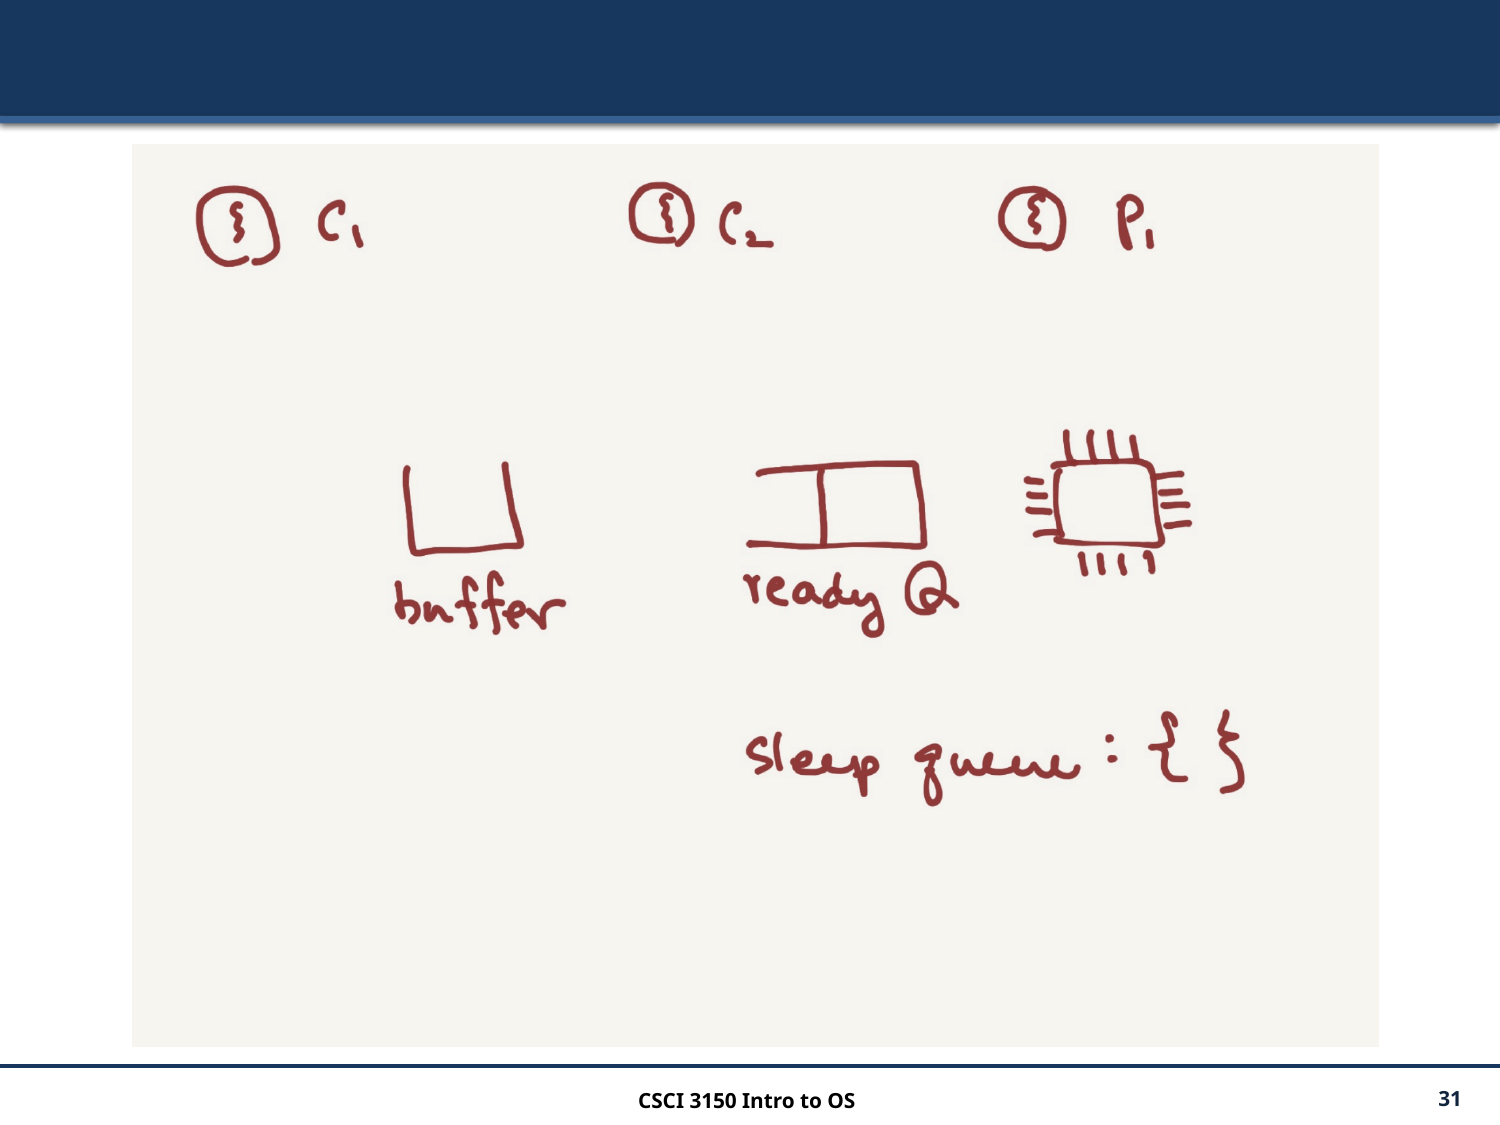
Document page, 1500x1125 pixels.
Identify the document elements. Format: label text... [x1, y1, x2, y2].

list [132, 144, 1379, 1047]
footer CSCI 3150 Intro to OS [497, 1079, 997, 1117]
slide_number 31 [1306, 1081, 1483, 1118]
